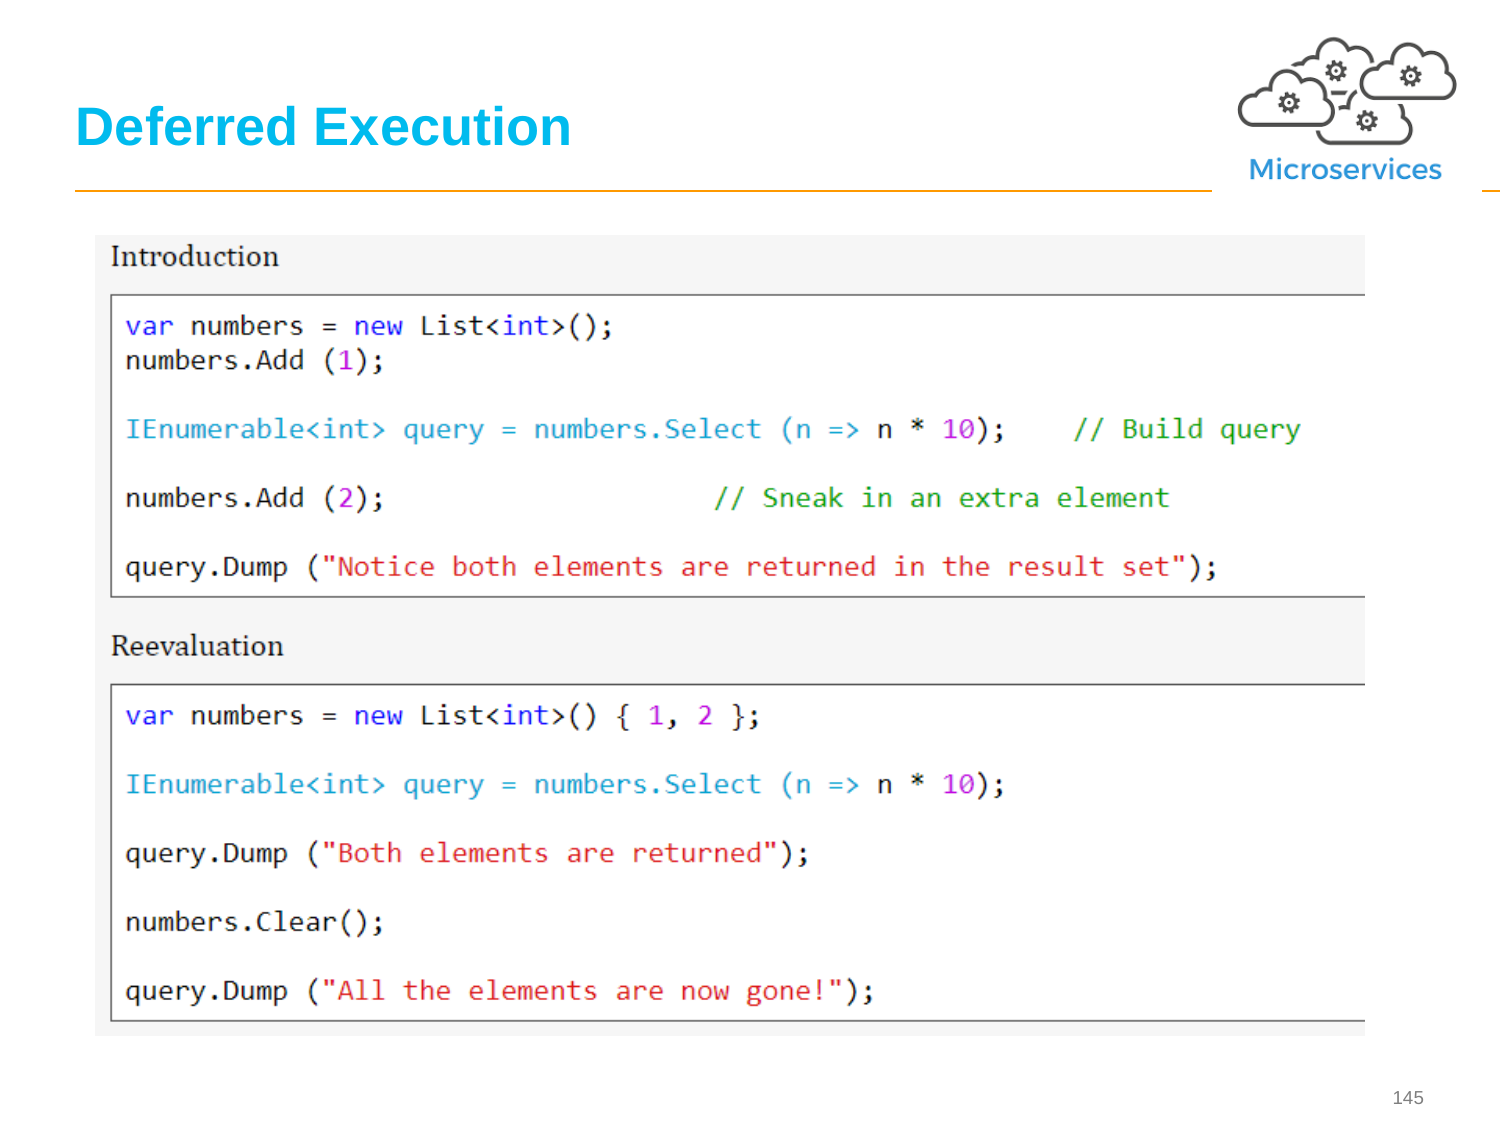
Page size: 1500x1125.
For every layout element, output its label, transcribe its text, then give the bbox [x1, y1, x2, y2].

title Deferred Execution [75, 27, 1422, 157]
picture [95, 235, 1365, 1036]
picture [1212, 1, 1482, 203]
